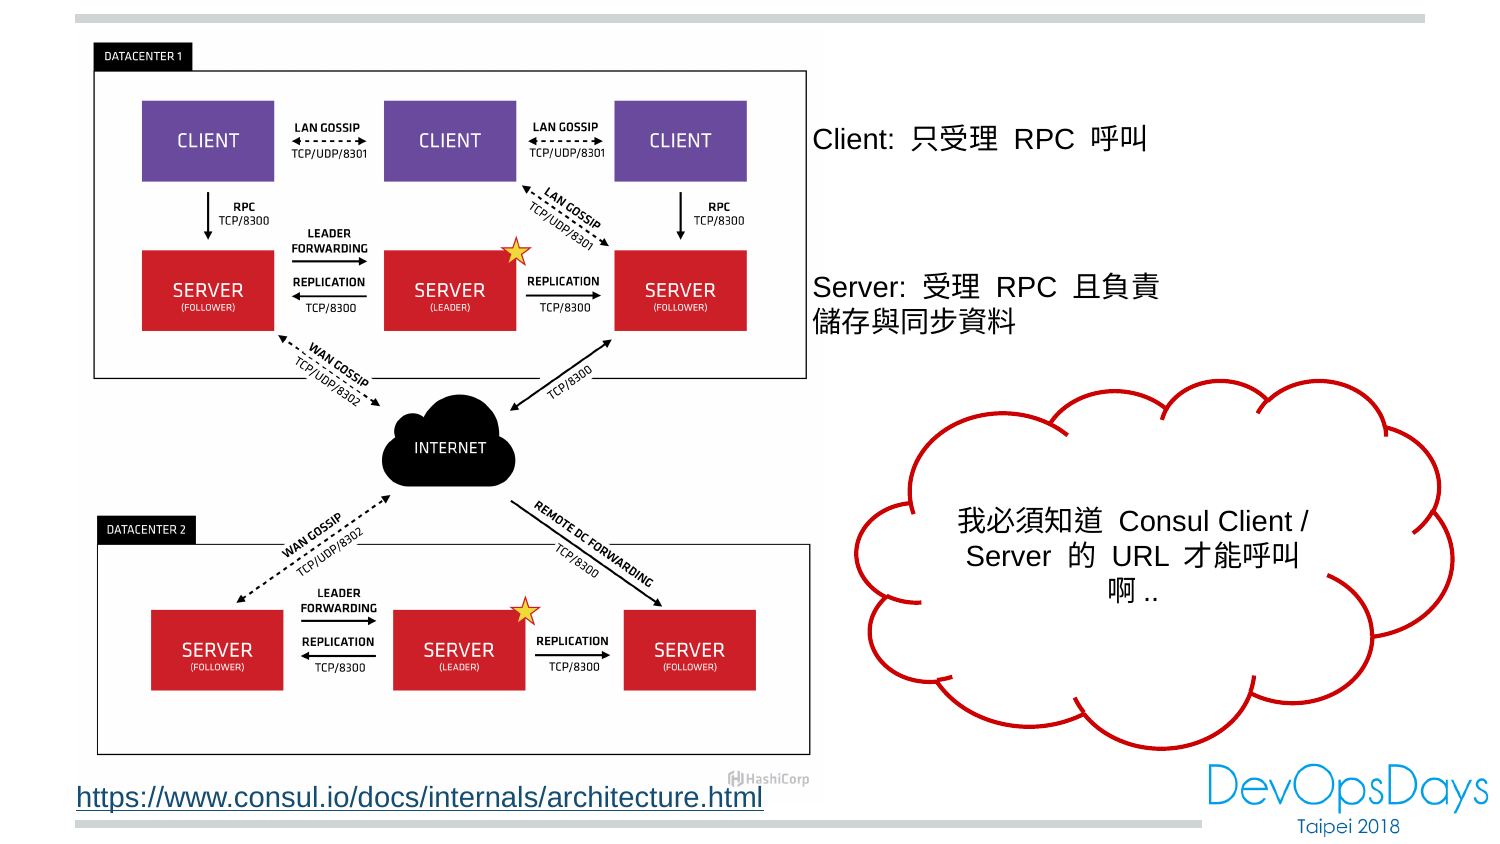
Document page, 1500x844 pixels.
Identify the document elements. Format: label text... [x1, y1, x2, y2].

picture [1202, 757, 1494, 844]
picture [76, 28, 824, 804]
text_box https://www.consul.io/docs/internals/architecture.html [61, 771, 780, 844]
text_box 我必須知道 Consul Client / Server 的 URL 才能呼叫啊.. [854, 378, 1455, 751]
text_box Server: 受理 RPC 且負責 儲存與同步資料 [827, 260, 1176, 346]
text_box Client: 只受理 RPC 呼叫 [827, 113, 1164, 163]
